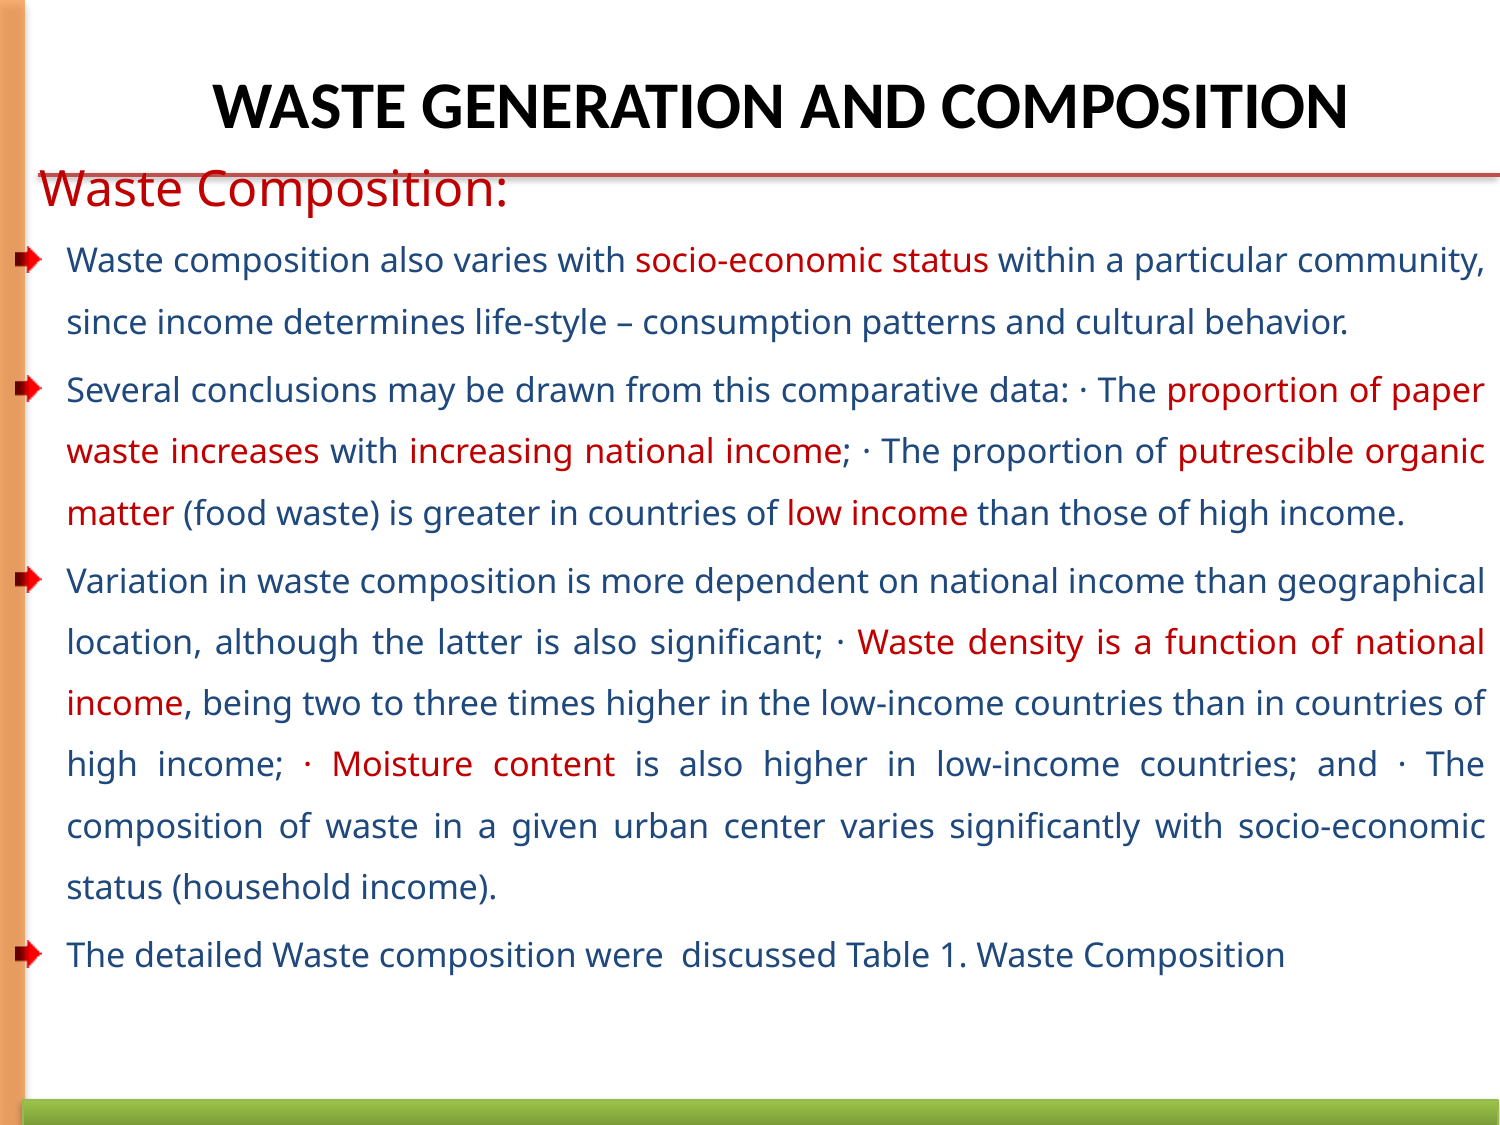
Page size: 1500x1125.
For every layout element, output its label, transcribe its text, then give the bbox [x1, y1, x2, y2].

picture [15, 246, 25, 273]
text_box WASTE GENERATION AND COMPOSITION [78, 54, 1500, 150]
list Waste composition also varies with socio-economic status within a particular community, since income determines life-style – consumption patterns and cultural behavior. Several conclusions may be drawn from this comparative data: · The proportion of paper waste increases with increasing national income; · The proportion of putrescible organic matter (food waste) is greater in countries of low income than those of high income. Variation in waste composition is more dependent on national income than geographical location, although the latter is also significant; · Waste density is a function of national income, being two to three times higher in the low-income countries than in countries of high income; · Moisture content is also higher in low-income countries; and · The composition of waste in a given urban center varies significantly with socio-economic status (household income). The detailed Waste composition were discussed Table 1. Waste Composition [0, 210, 1500, 1100]
picture [15, 375, 42, 402]
text_box Waste Composition: [25, 148, 1472, 304]
picture [15, 940, 42, 968]
picture [15, 566, 42, 593]
